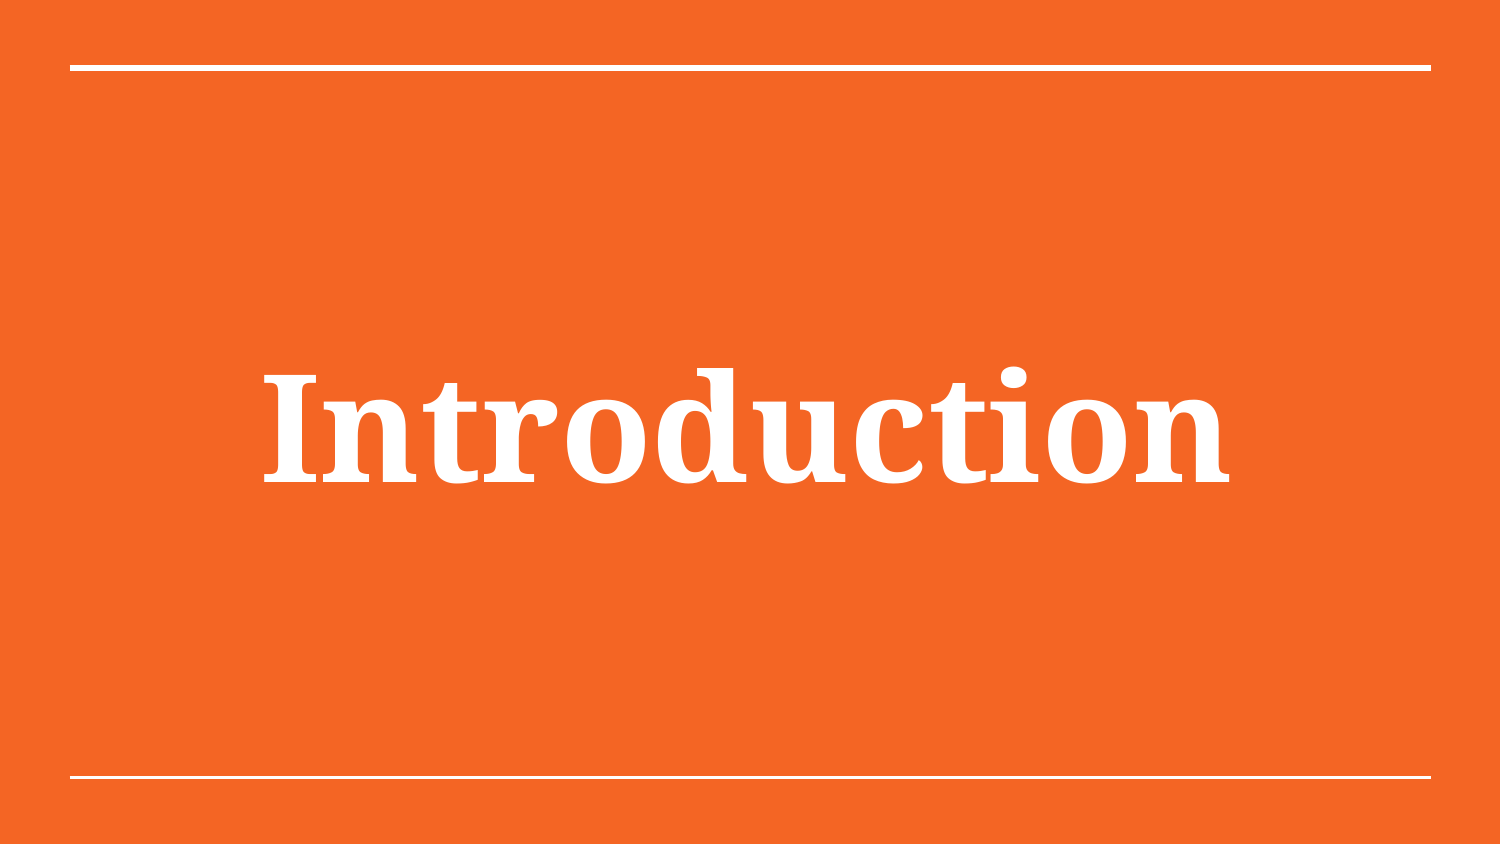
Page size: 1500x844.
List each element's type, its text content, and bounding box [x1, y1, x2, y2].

title Introduction [66, 296, 1428, 550]
